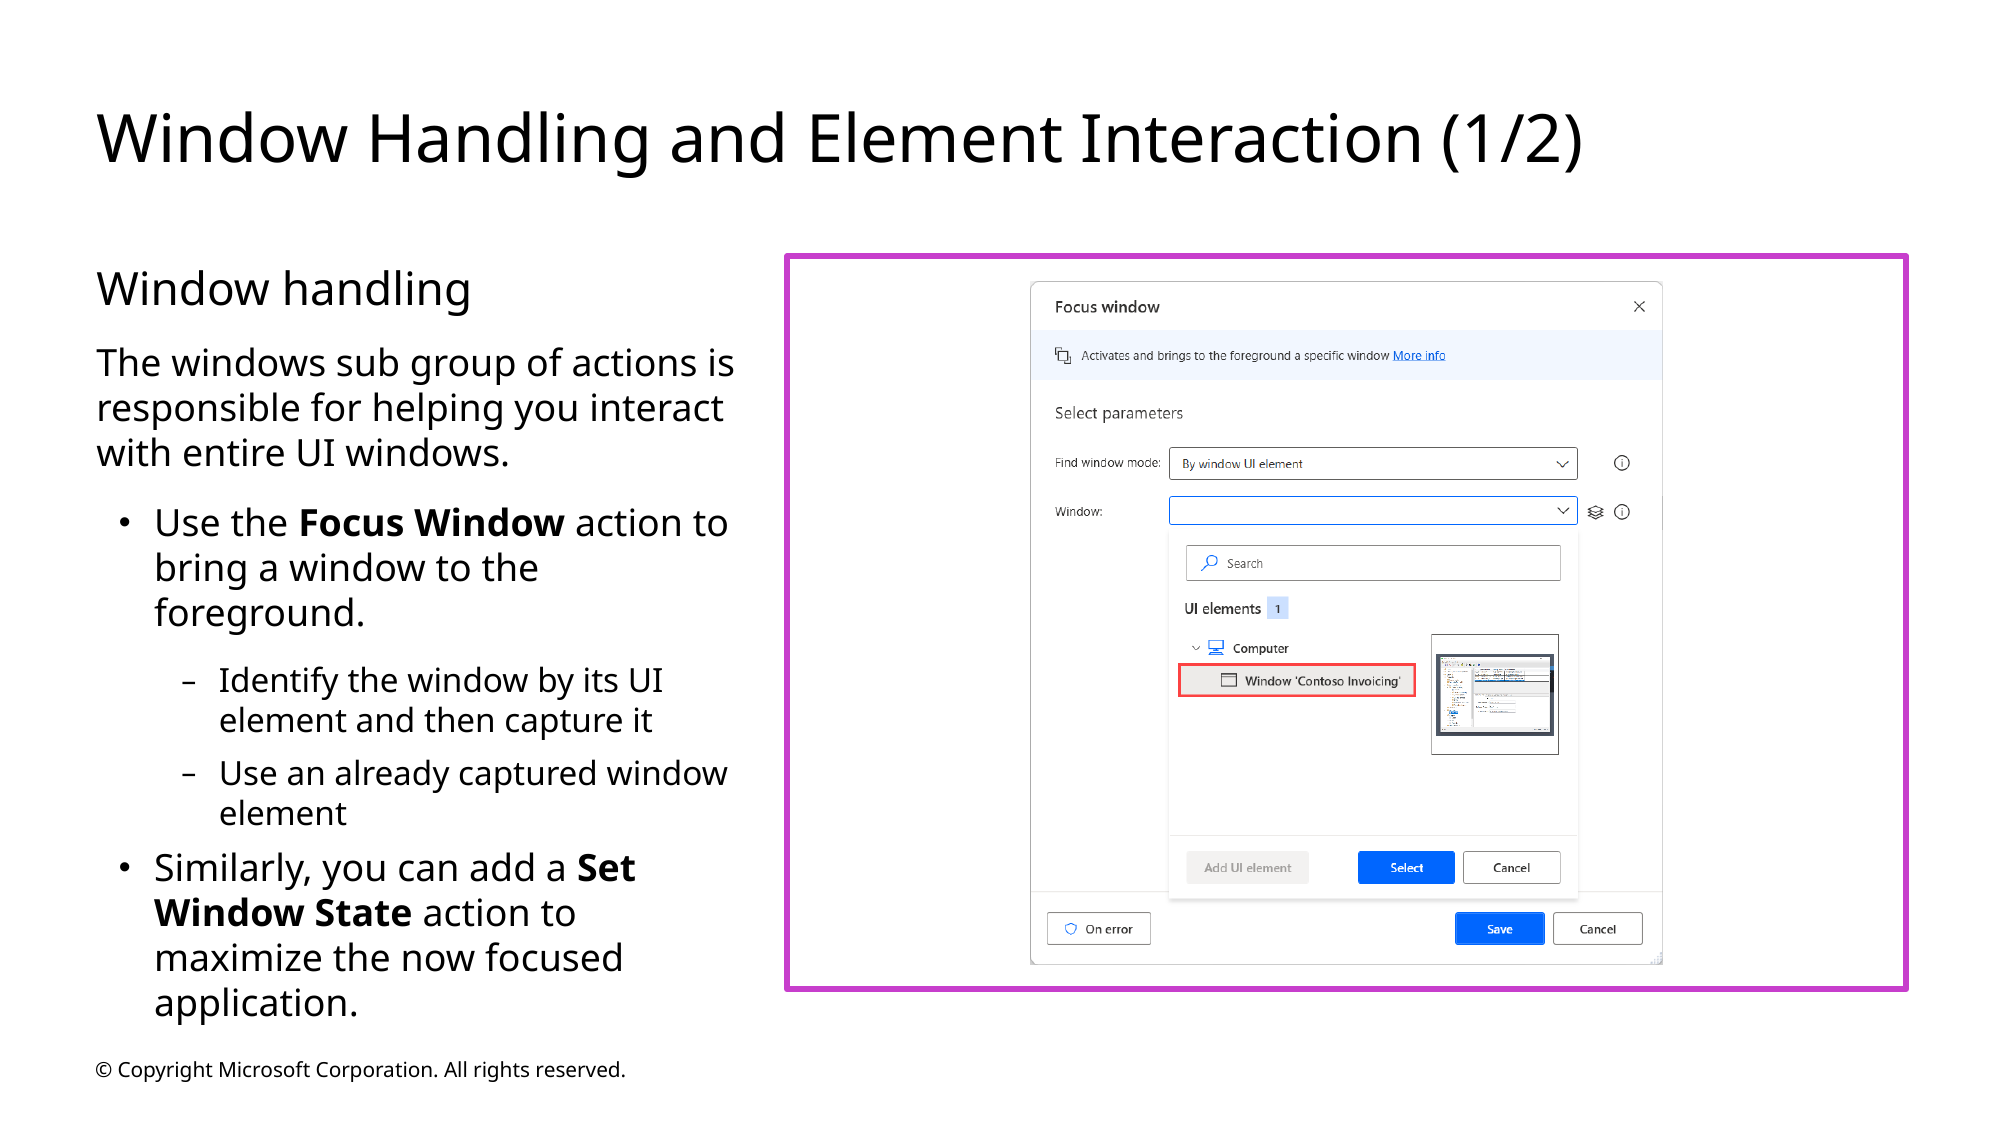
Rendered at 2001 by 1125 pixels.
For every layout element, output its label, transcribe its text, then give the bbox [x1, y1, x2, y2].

picture [790, 259, 1904, 987]
text_box Window handling The windows sub group of actions is responsible for helping you interact with entire UI windows. Use the Focus Window action to bring a window to the foreground. Identify the window by its UI element and then capture it Use an already captured window element Similarly, you can add a Set Window State action to maximize the now focused application. [96, 259, 755, 1025]
title Window Handling and Element Interaction (1/2) [96, 96, 1909, 177]
